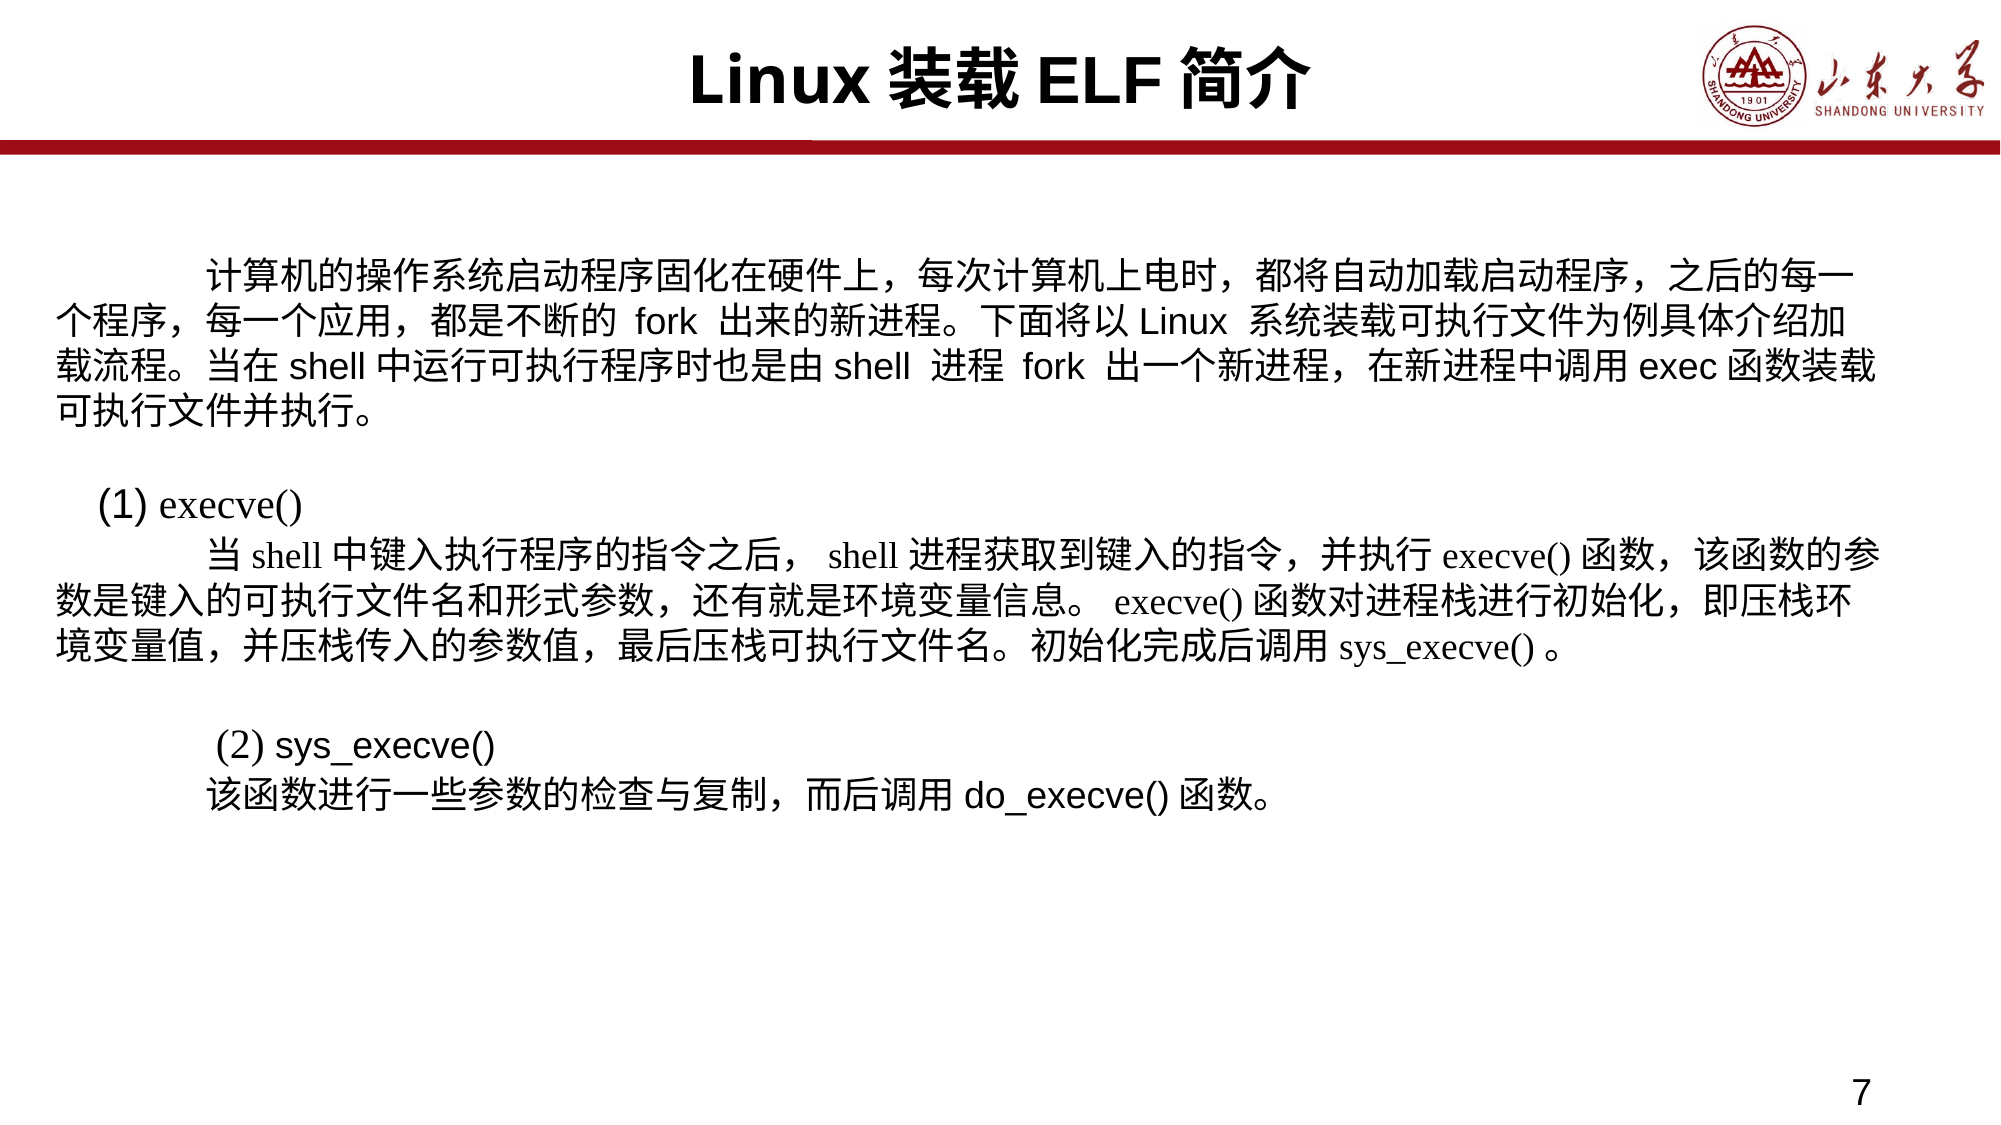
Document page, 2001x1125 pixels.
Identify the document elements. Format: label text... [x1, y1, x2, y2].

picture [1698, 21, 1810, 39]
title Linux装载ELF简介 [0, 39, 2000, 152]
text_box 计算机的操作系统启动程序固化在硬件上，每次计算机上电时，都将自动加载启动程序，之后的每一个程序，每一个应用，都是不断的 fork 出来的新进程。下面将以Linux 系统装载可执行文件为例具体介绍加载流程。当在shell中运行可执行程序时也是由shell 进程 fork 出一个新进程，在新进程中调用exec函数装载可执行文件并执行。 (1) execve() 当shell中键入执行程序的指令之后，shell进程获取到键入的指令，并执行execve()函数，该函数的参数是键入的可执行文件名和形式参数，还有就是环境变量信息。execve()函数对进程栈进行初始化，即压栈环境变量值，并压栈传入的参数值，最后压栈可执行文件名。初始化完成后调用sys_execve()。 (2) sys_execve() 该函数进行一些参数的检查与复制，而后调用do_execve()函数。 [40, 244, 1897, 915]
slide_number 7 [1836, 1060, 2000, 1125]
